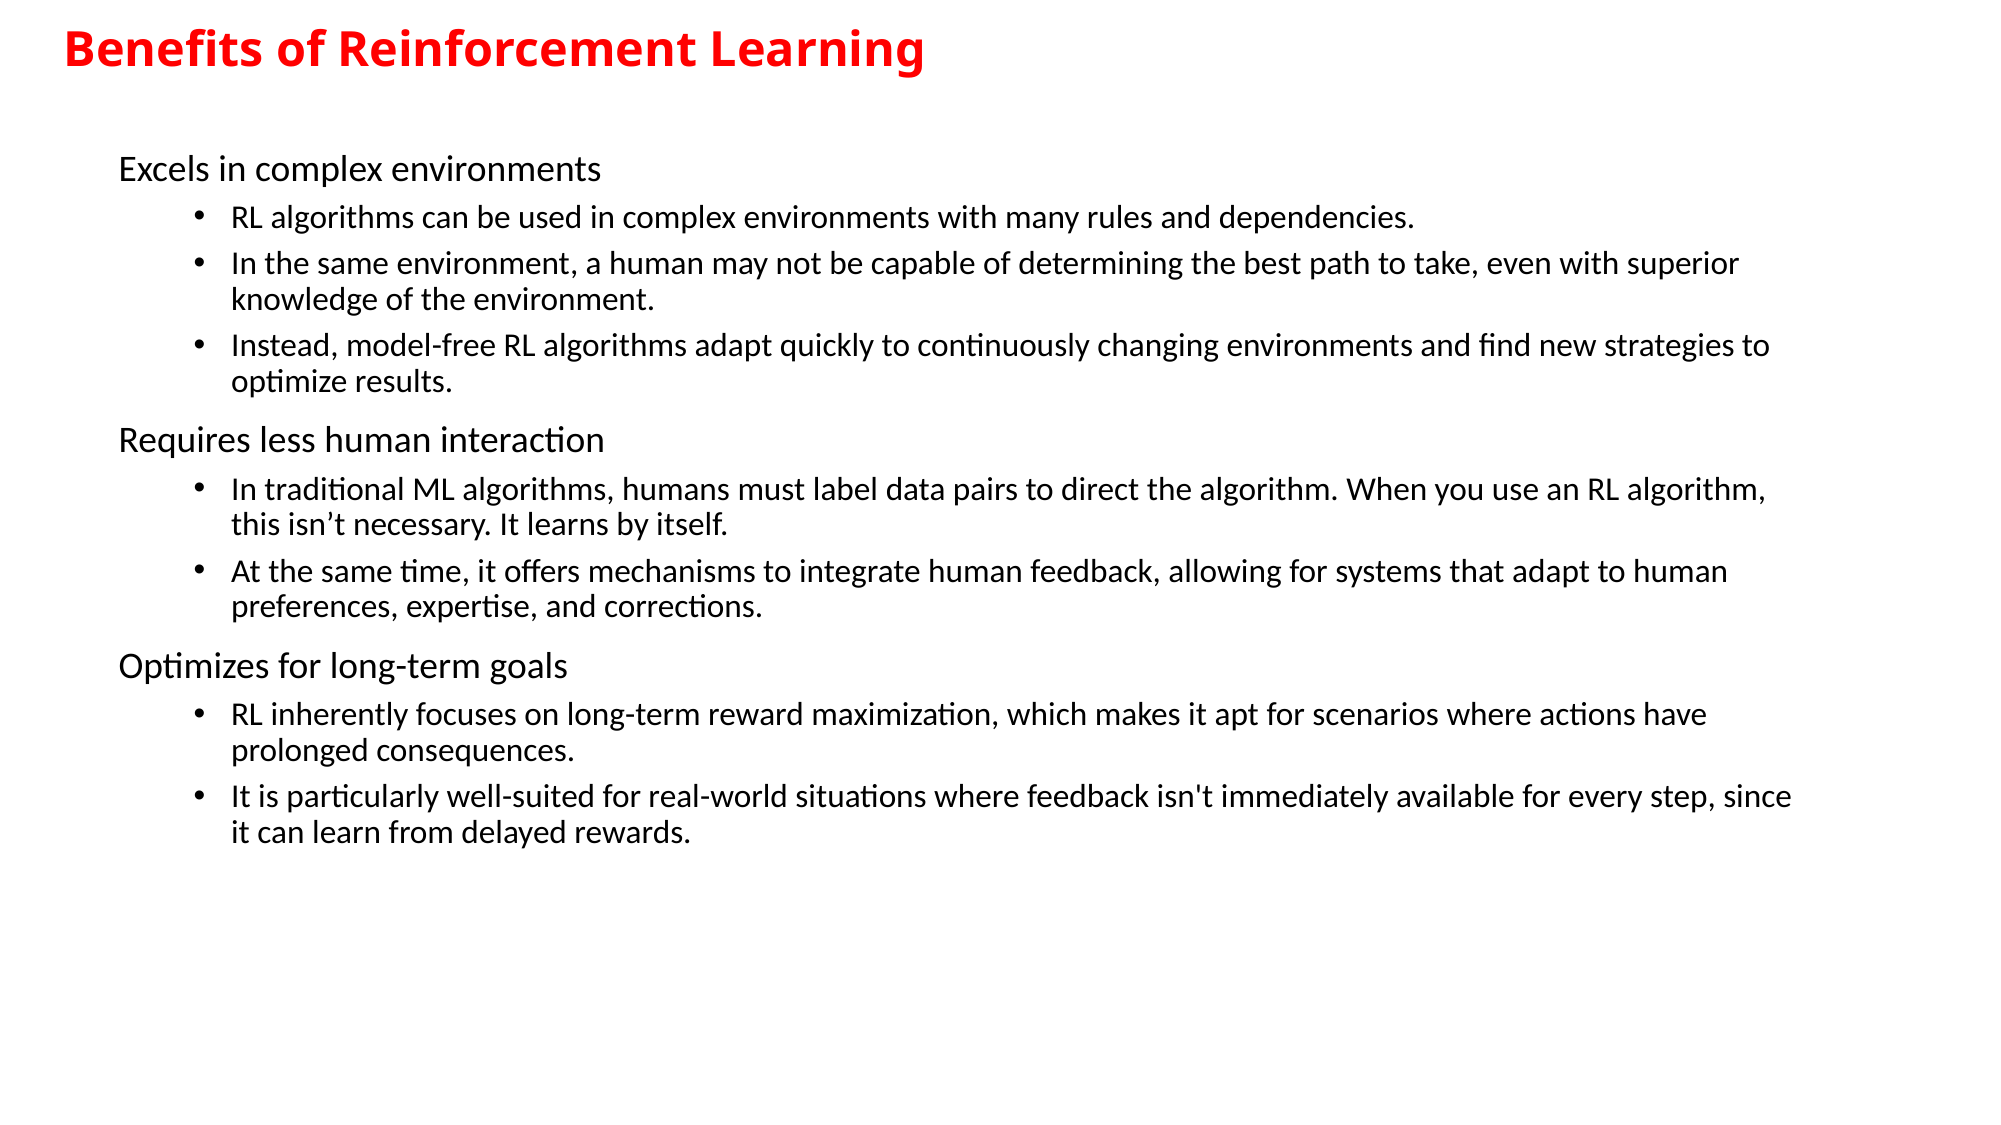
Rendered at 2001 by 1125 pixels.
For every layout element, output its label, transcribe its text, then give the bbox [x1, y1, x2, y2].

title Benefits of Reinforcement Learning [48, 16, 1774, 85]
list Excels in complex environments RL algorithms can be used in complex environments with many rules and dependencies. In the same environment, a human may not be capable of determining the best path to take, even with superior knowledge of the environment. Instead, model-free RL algorithms adapt quickly to continuously changing environments and find new strategies to optimize results. Requires less human interaction In traditional ML algorithms, humans must label data pairs to direct the algorithm. When you use an RL algorithm, this isn’t necessary. It learns by itself. At the same time, it offers mechanisms to integrate human feedback, allowing for systems that adapt to human preferences, expertise, and corrections. Optimizes for long-term goals RL inherently focuses on long-term reward maximization, which makes it apt for scenarios where actions have prolonged consequences. It is particularly well-suited for real-world situations where feedback isn't immediately available for every step, since it can learn from delayed rewards. [103, 141, 1829, 984]
